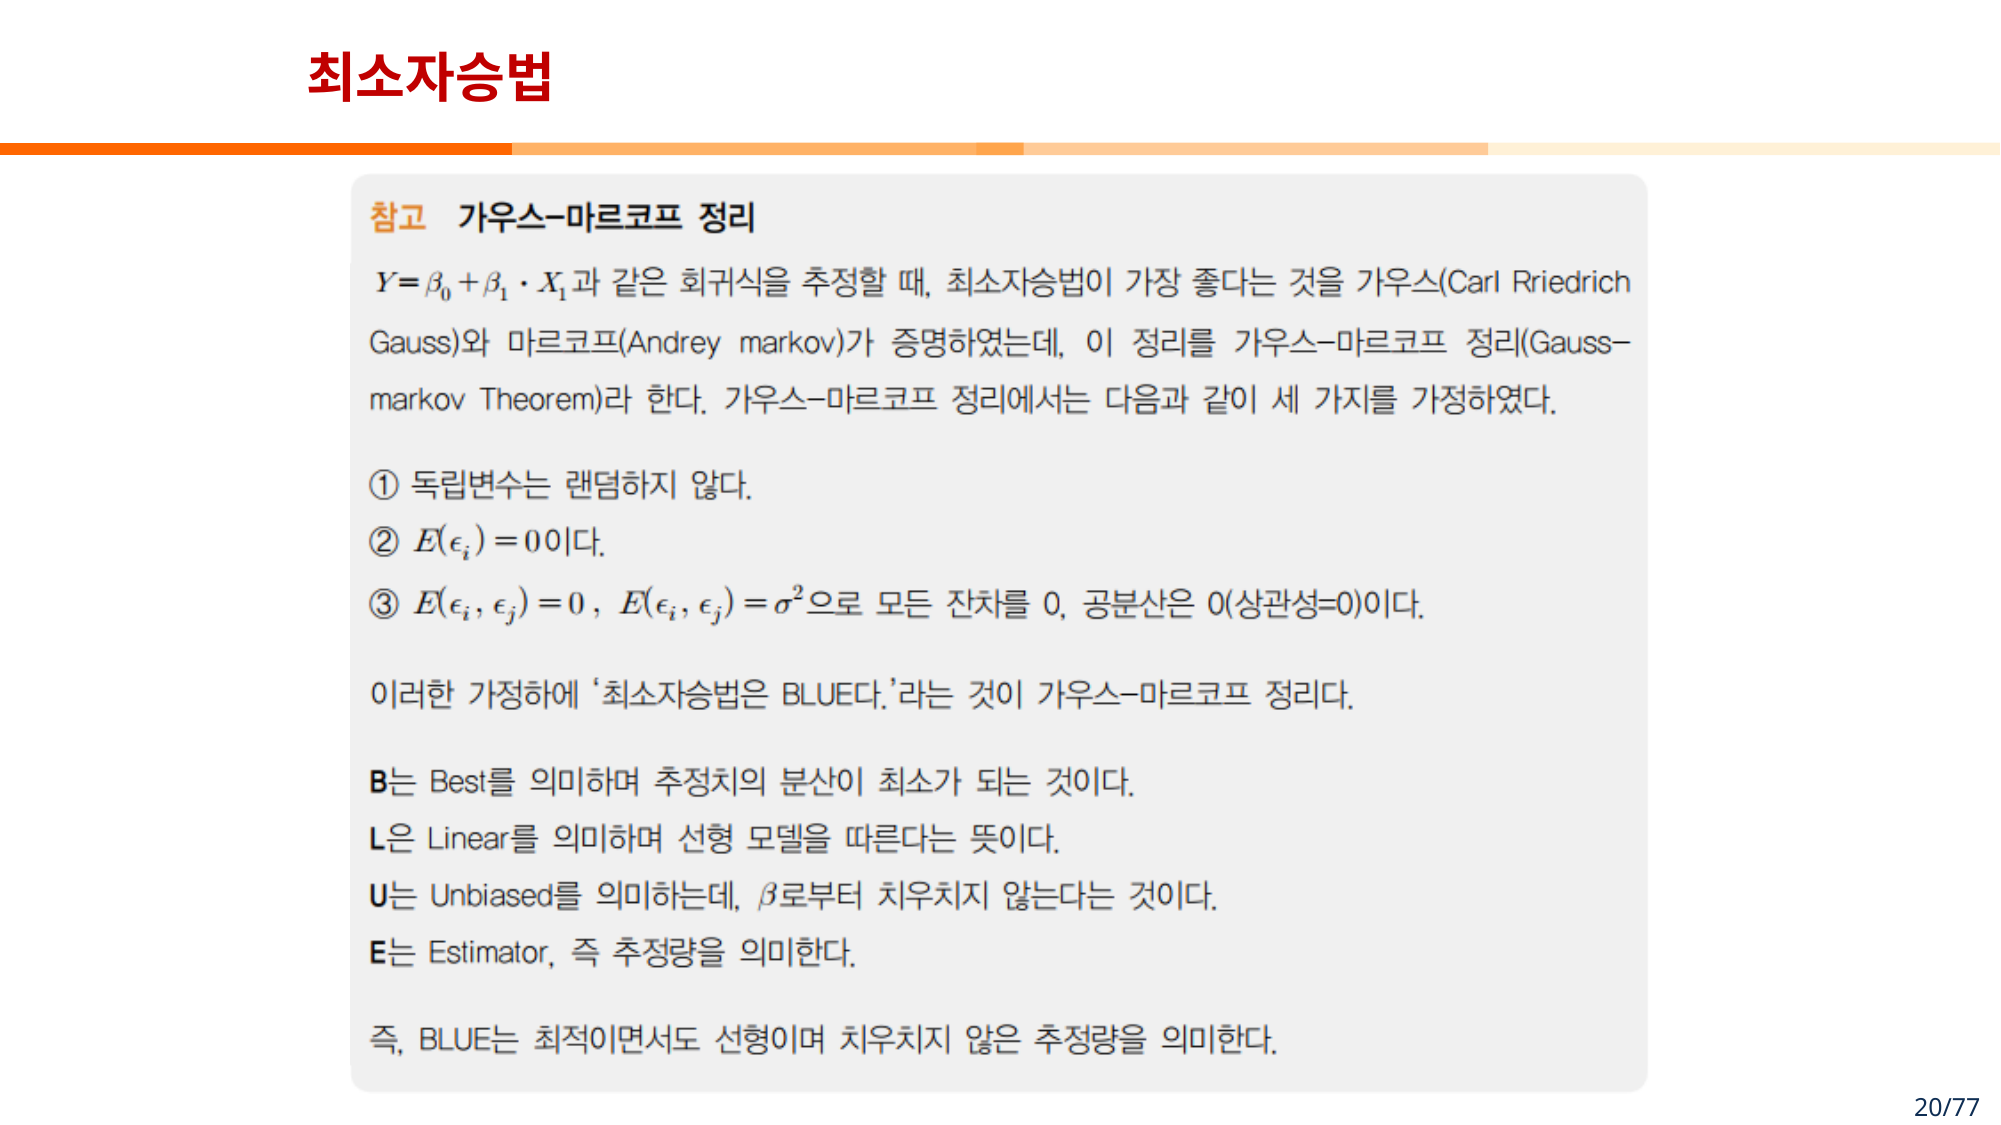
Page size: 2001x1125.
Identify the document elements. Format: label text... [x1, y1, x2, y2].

picture [349, 172, 1650, 1095]
title 최소자승법 [291, 31, 1532, 122]
